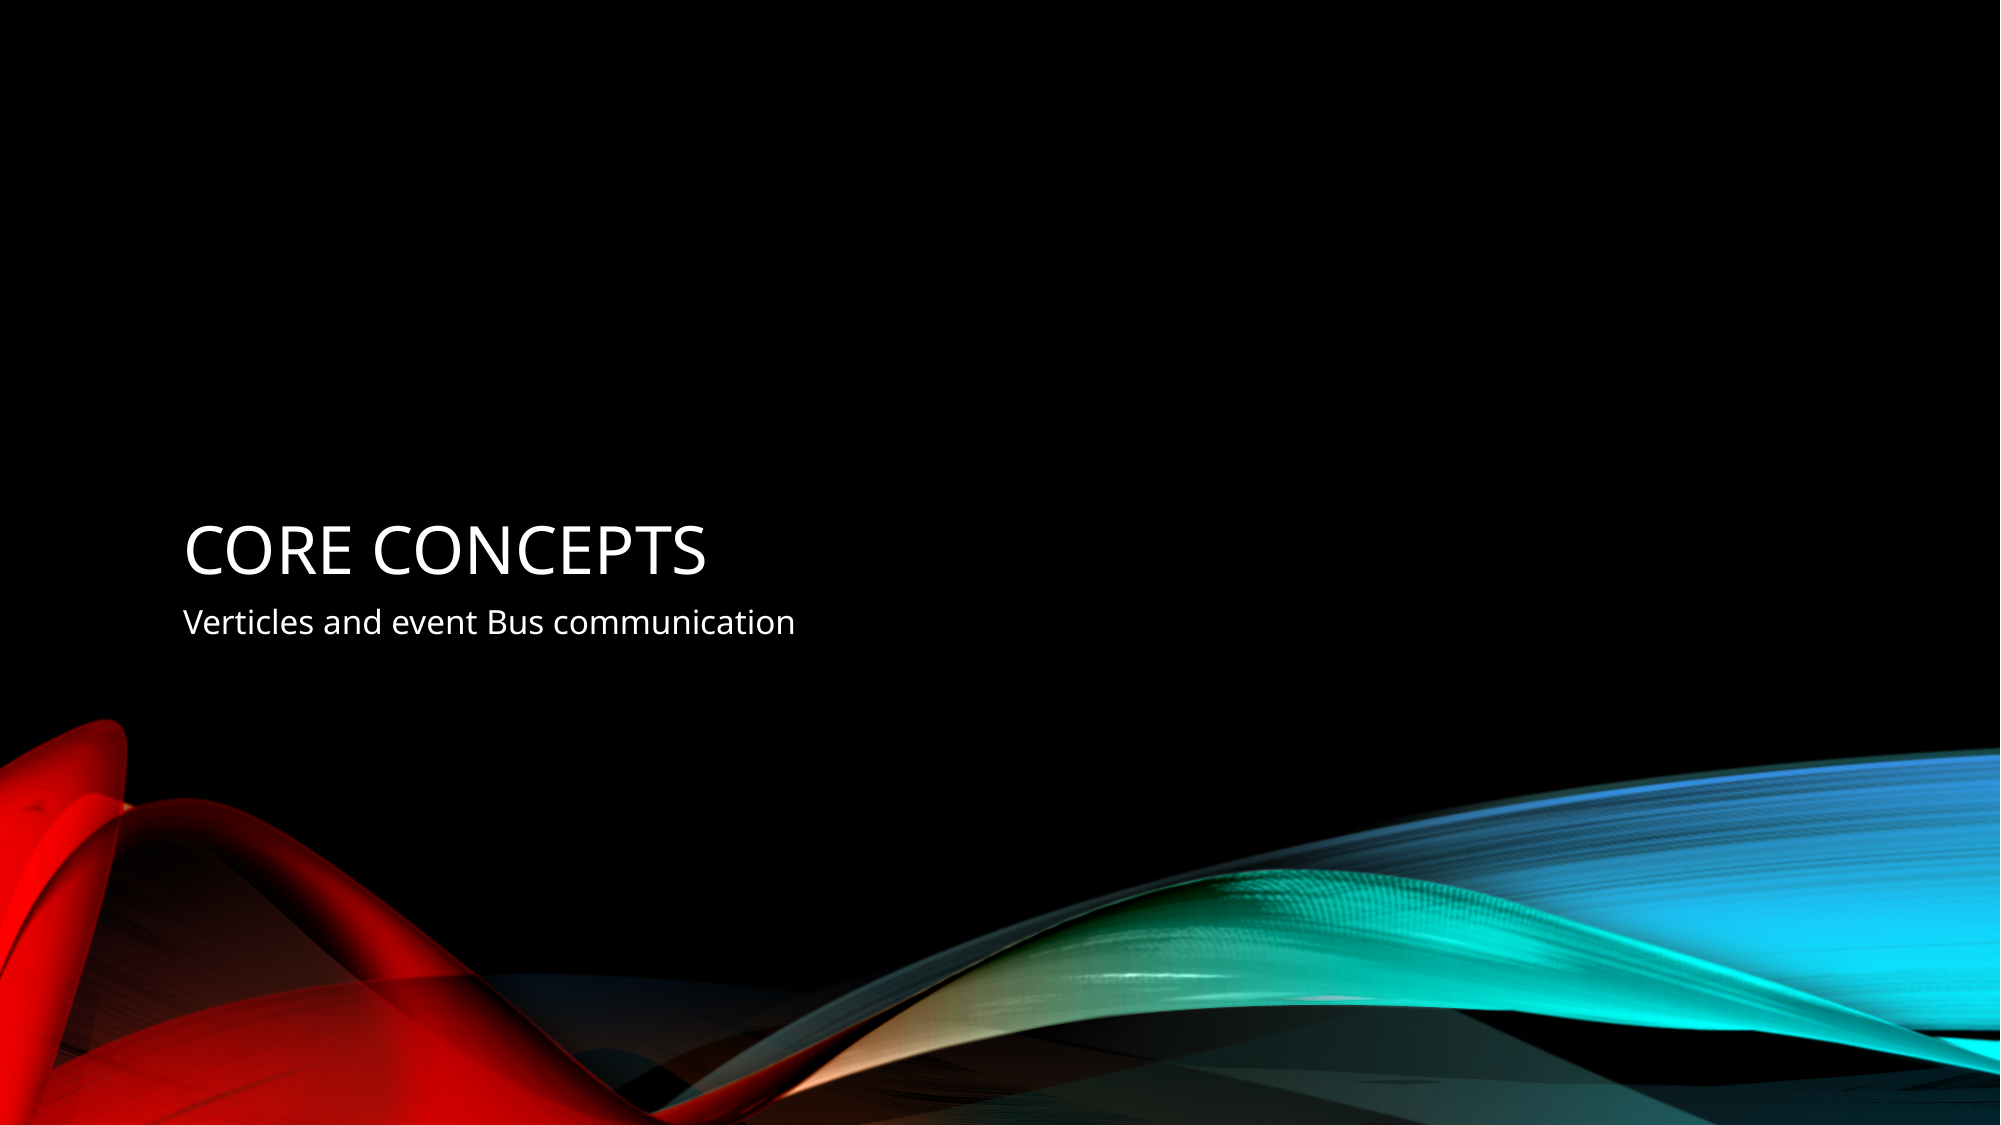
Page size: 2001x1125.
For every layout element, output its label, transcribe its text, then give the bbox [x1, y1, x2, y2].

picture [0, 717, 2000, 1125]
list Verticles and event Bus communication [168, 598, 1833, 763]
title Core concepts [168, 184, 1833, 597]
